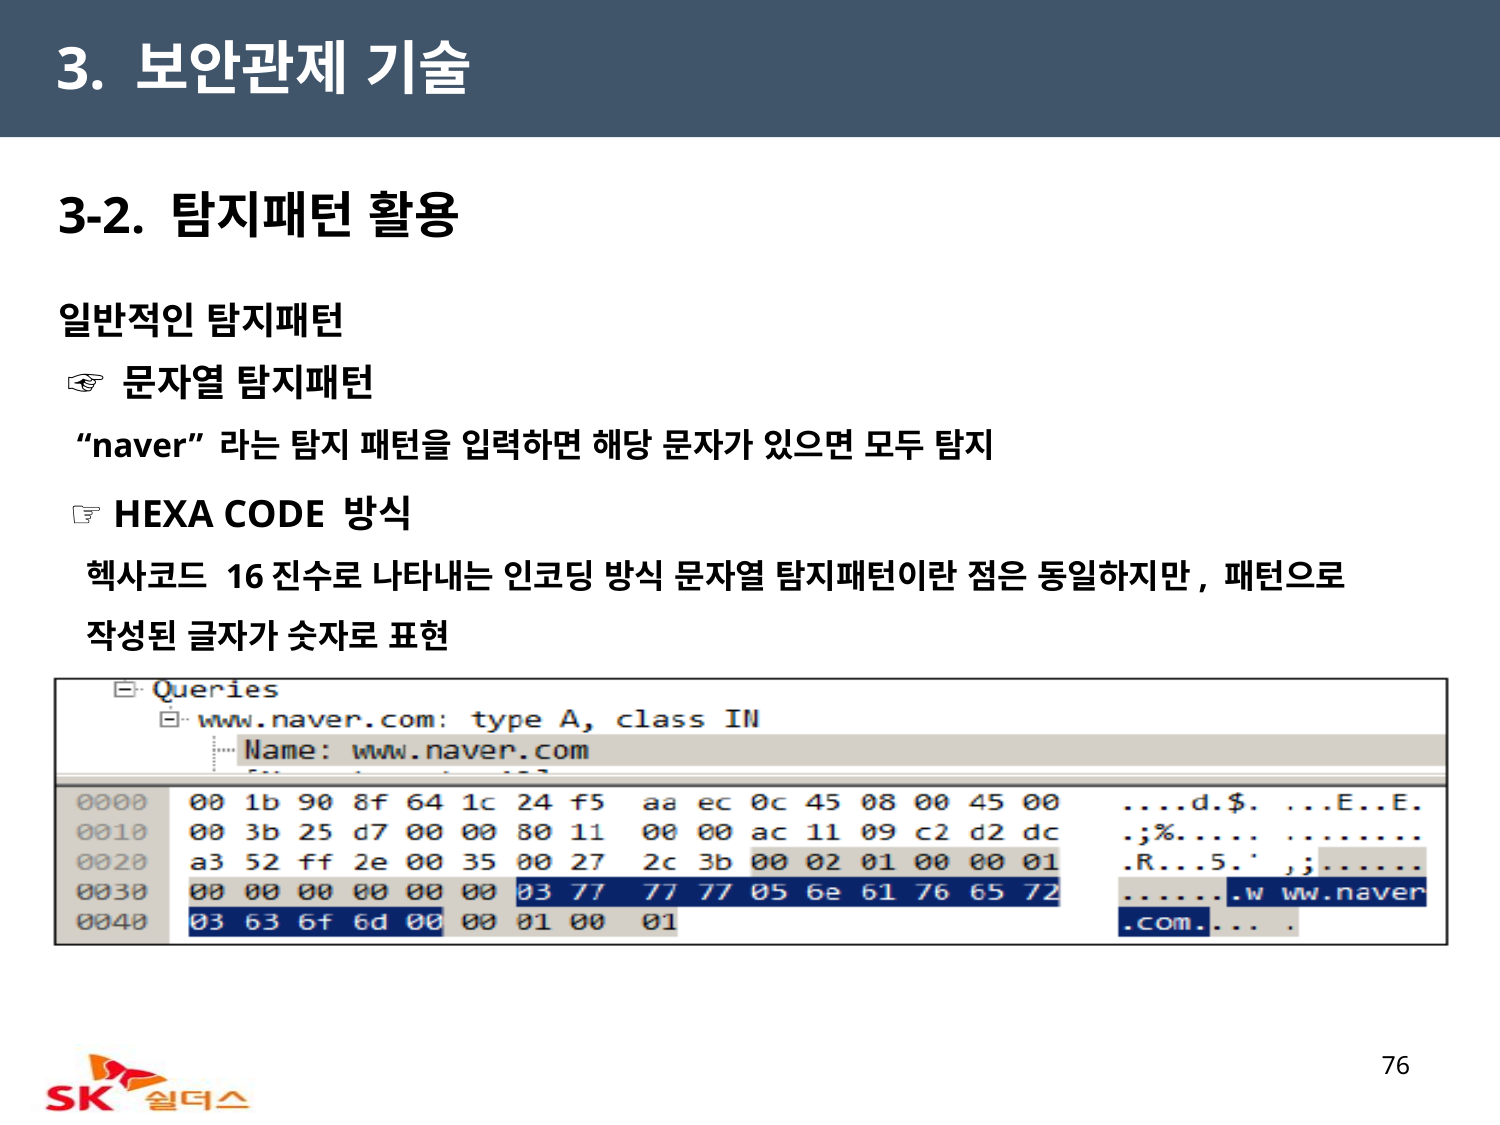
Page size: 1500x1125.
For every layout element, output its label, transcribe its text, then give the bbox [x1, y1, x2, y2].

text_box 3. 보안관제 기술 [39, 17, 752, 116]
slide_number 76 [1074, 1042, 1425, 1103]
text_box ☞ 문자열 탐지패턴 “naver” 라는 탐지 패턴을 입력하면 해당 문자가 있으면 모두 탐지 [44, 351, 1460, 472]
text_box 3-2. 탐지패턴 활용 [42, 171, 1461, 257]
picture [17, 1044, 267, 1121]
picture [45, 673, 1461, 953]
text_box 일반적인 탐지패턴 [43, 267, 1459, 350]
text_box ☞ HEXA CODE 방식 헥사코드 16진수로 나타내는 인코딩 방식 문자열 탐지패턴이란 점은 동일하지만, 패턴으로 작성된 글자가 숫자로 표현 [45, 482, 1461, 663]
